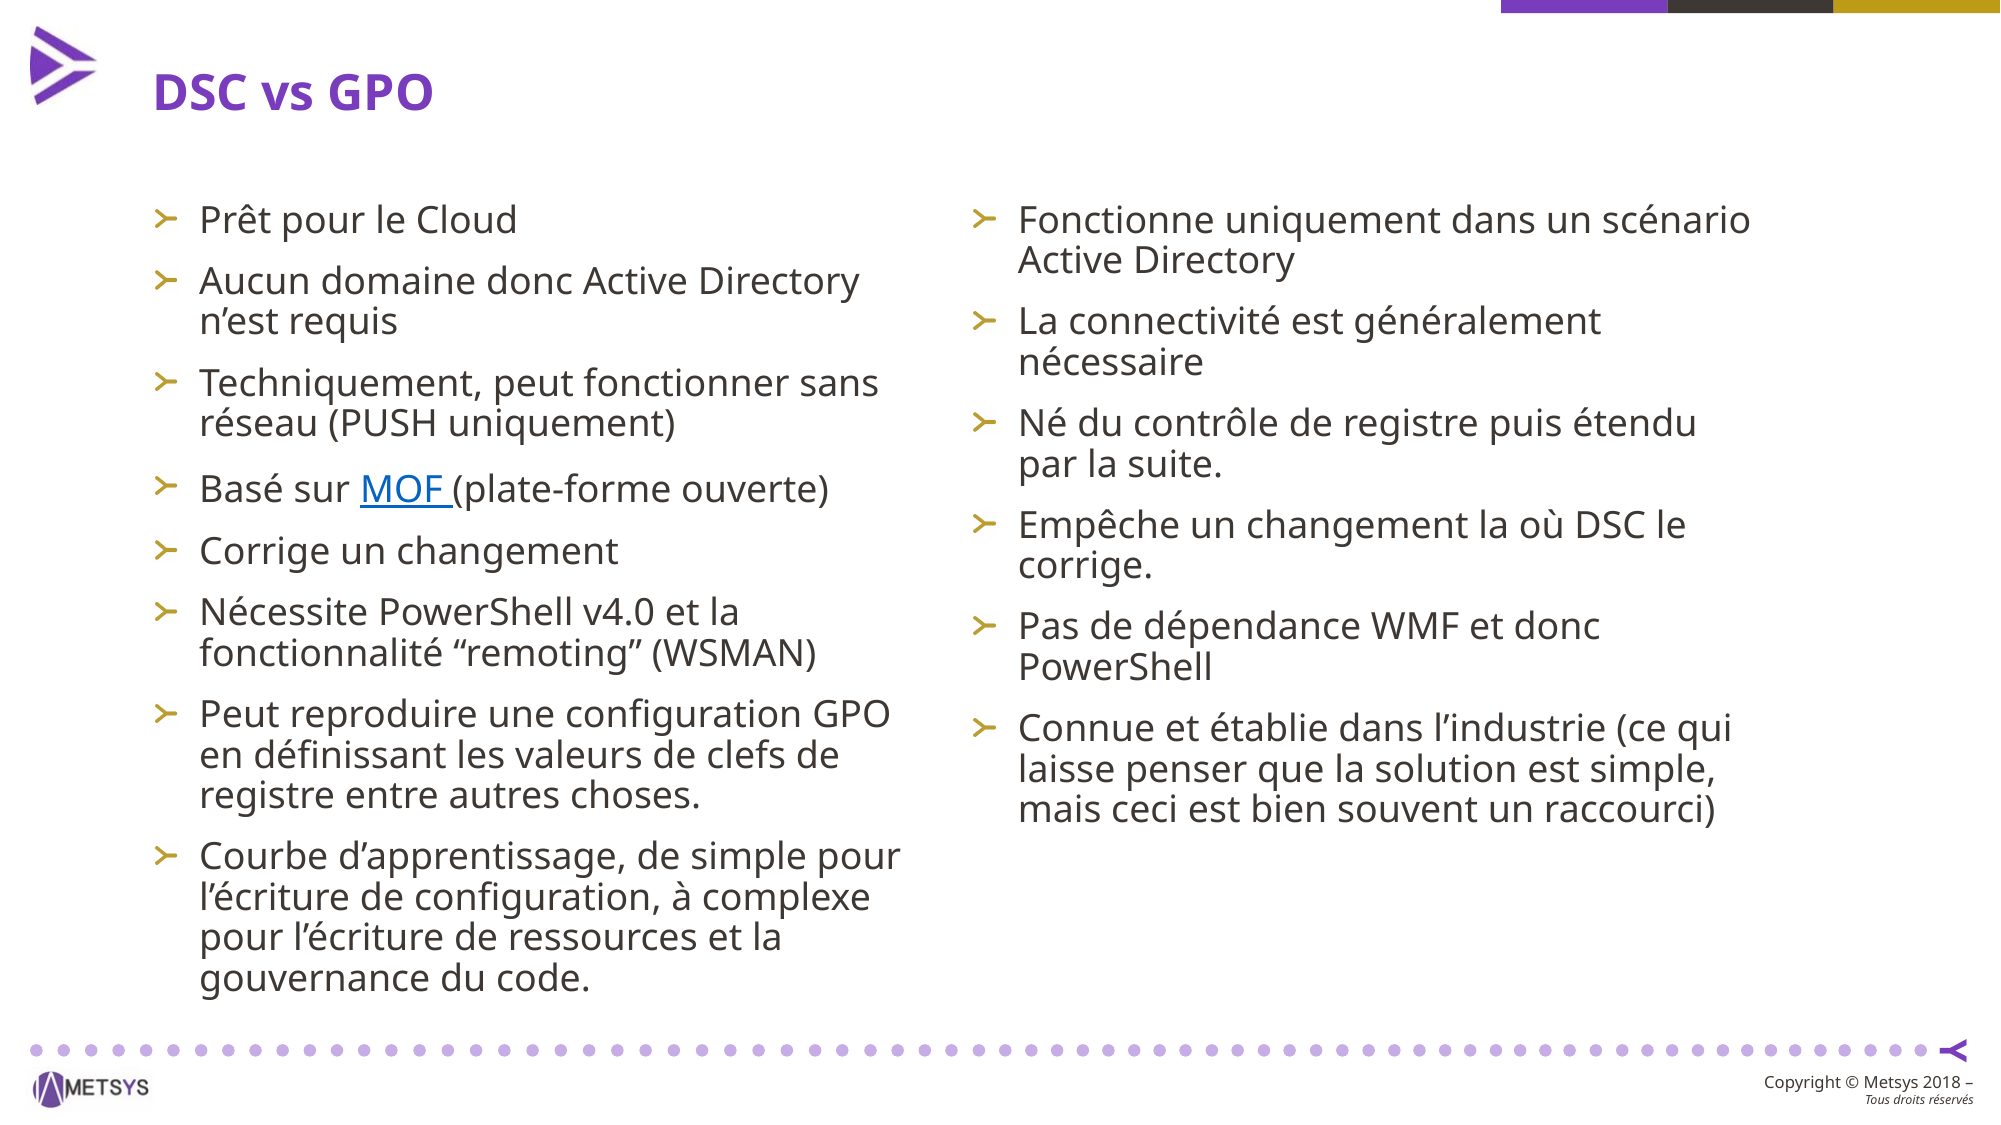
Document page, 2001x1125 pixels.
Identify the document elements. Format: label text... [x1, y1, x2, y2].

picture [152, 266, 179, 294]
picture [152, 700, 179, 727]
picture [152, 598, 179, 625]
picture [152, 205, 179, 232]
picture [152, 368, 179, 395]
picture [970, 205, 998, 232]
title DSC vs GPO [137, 59, 1863, 120]
picture [152, 472, 179, 499]
text_box Fonctionne uniquement dans un scénario Active Directory La connectivité est généralement nécessaire Né du contrôle de registre puis étendu par la suite. Empêche un changement la où DSC le corrige. Pas de dépendance WMF et donc PowerShell Connue et établie dans l’industrie (ce qui laisse penser que la solution est simple, mais ceci est bien souvent un raccourci) [956, 193, 1775, 991]
picture [25, 1067, 153, 1113]
picture [970, 307, 998, 334]
picture [152, 536, 179, 564]
picture [970, 612, 998, 639]
picture [30, 26, 98, 105]
picture [970, 408, 998, 436]
picture [970, 510, 998, 537]
list Prêt pour le Cloud Aucun domaine donc Active Directory n’est requis Techniquement, peut fonctionner sans réseau (PUSH uniquement) Basé sur MOF (plate-forme ouverte) Corrige un changement Nécessite PowerShell v4.0 et la fonctionnalité “remoting” (WSMAN) Peut reproduire une configuration GPO en définissant les valeurs de clefs de registre entre autres choses. Courbe d’apprentissage, de simple pour l’écriture de configuration, à complexe pour l’écriture de ressources et la gouvernance du code. [137, 193, 956, 991]
picture [970, 714, 998, 741]
picture [152, 842, 179, 869]
